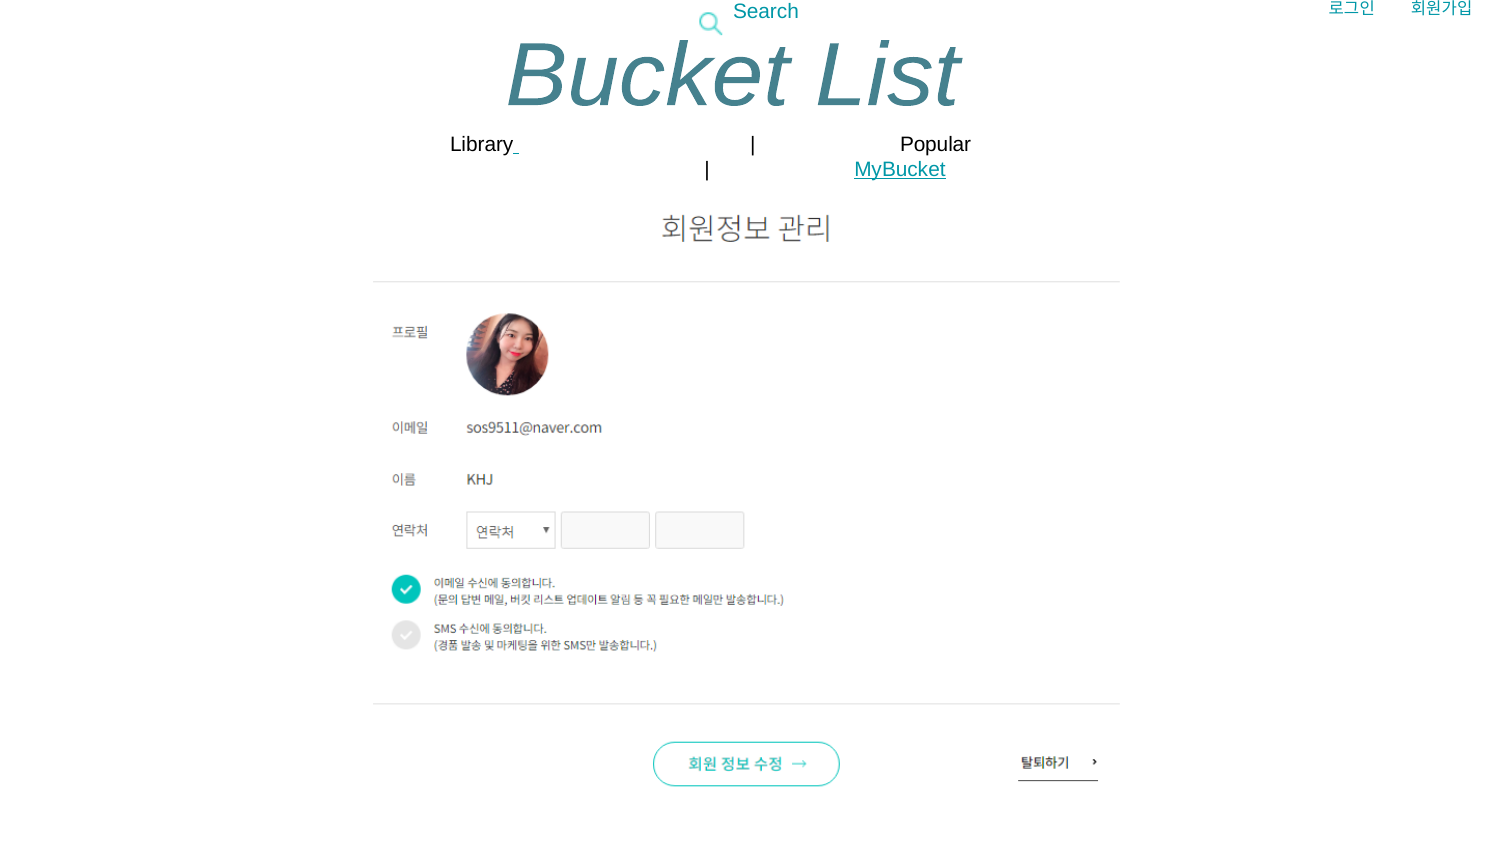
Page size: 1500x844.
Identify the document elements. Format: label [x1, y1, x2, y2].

text_box [402, 0, 1500, 180]
picture [343, 189, 1125, 805]
